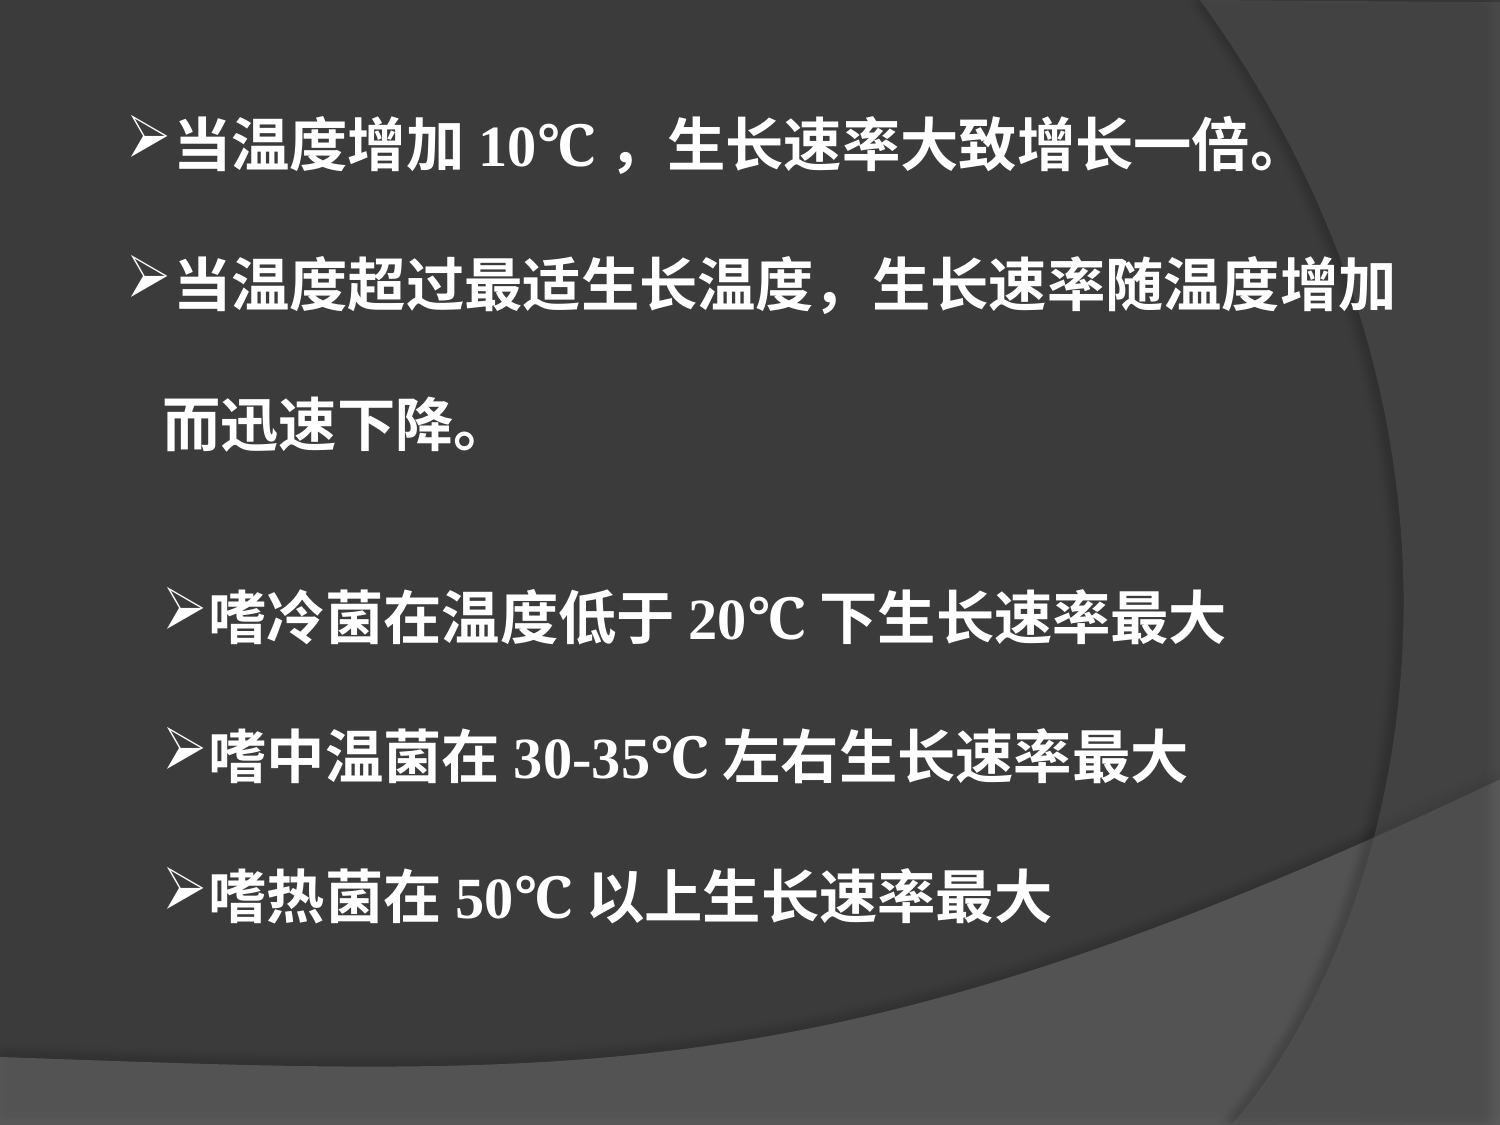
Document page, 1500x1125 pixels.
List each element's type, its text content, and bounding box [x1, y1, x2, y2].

text_box 当温度增加10℃，生长速率大致增长一倍。 当温度超过最适生长温度，生长速率随温度增加而迅速下降。 [112, 30, 1416, 466]
text_box 嗜冷菌在温度低于20℃下生长速率最大 嗜中温菌在30-35℃左右生长速率最大 嗜热菌在50℃以上生长速率最大 [147, 503, 1377, 938]
